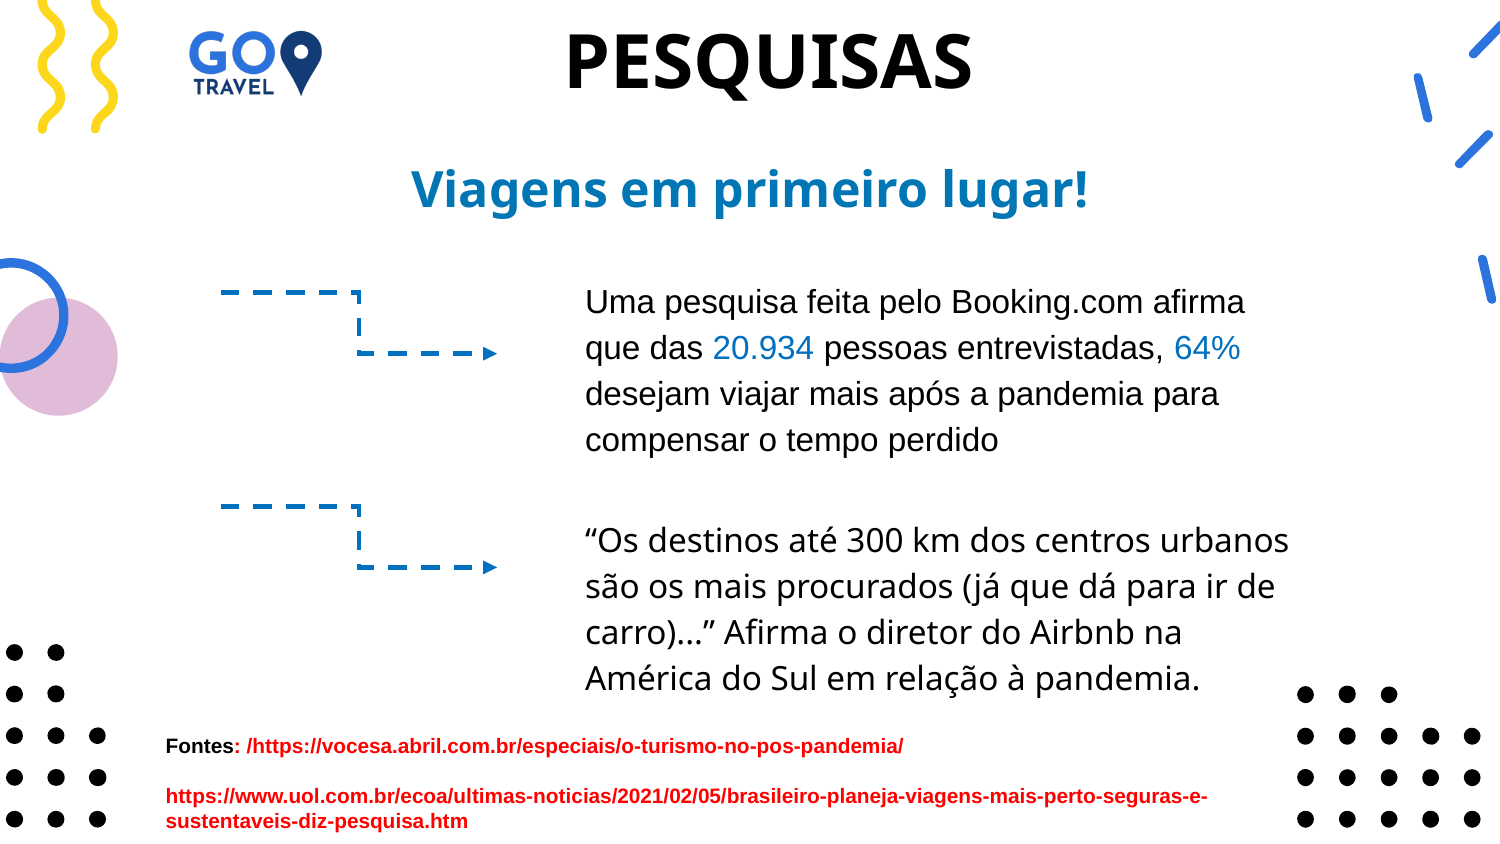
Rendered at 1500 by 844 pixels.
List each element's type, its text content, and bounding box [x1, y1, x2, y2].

picture [179, 24, 322, 103]
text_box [220, 505, 498, 568]
text_box “Os destinos até 300 km dos centros urbanos são os mais procurados (já que dá para ir de carro)...” Afirma o diretor do Airbnb na América do Sul em relação à pandemia. [570, 505, 1323, 704]
text_box PESQUISAS [293, 0, 1245, 125]
text_box Uma pesquisa feita pelo Booking.com afirma que das 20.934 pessoas entrevistadas, 64% desejam viajar mais após a pandemia para compensar o tempo perdido [570, 267, 1323, 466]
text_box Viagens em primeiro lugar! [177, 150, 1323, 225]
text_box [220, 292, 498, 354]
text_box Fontes: /https://vocesa.abril.com.br/especiais/o-turismo-no-pos-pandemia/ https://www.uol.com.br/ecoa/ultimas-noticias/2021/02/05/brasileiro-planeja-viagens-mais-perto-seguras-e-sustentaveis-diz-pesquisa.htm [150, 725, 1349, 840]
